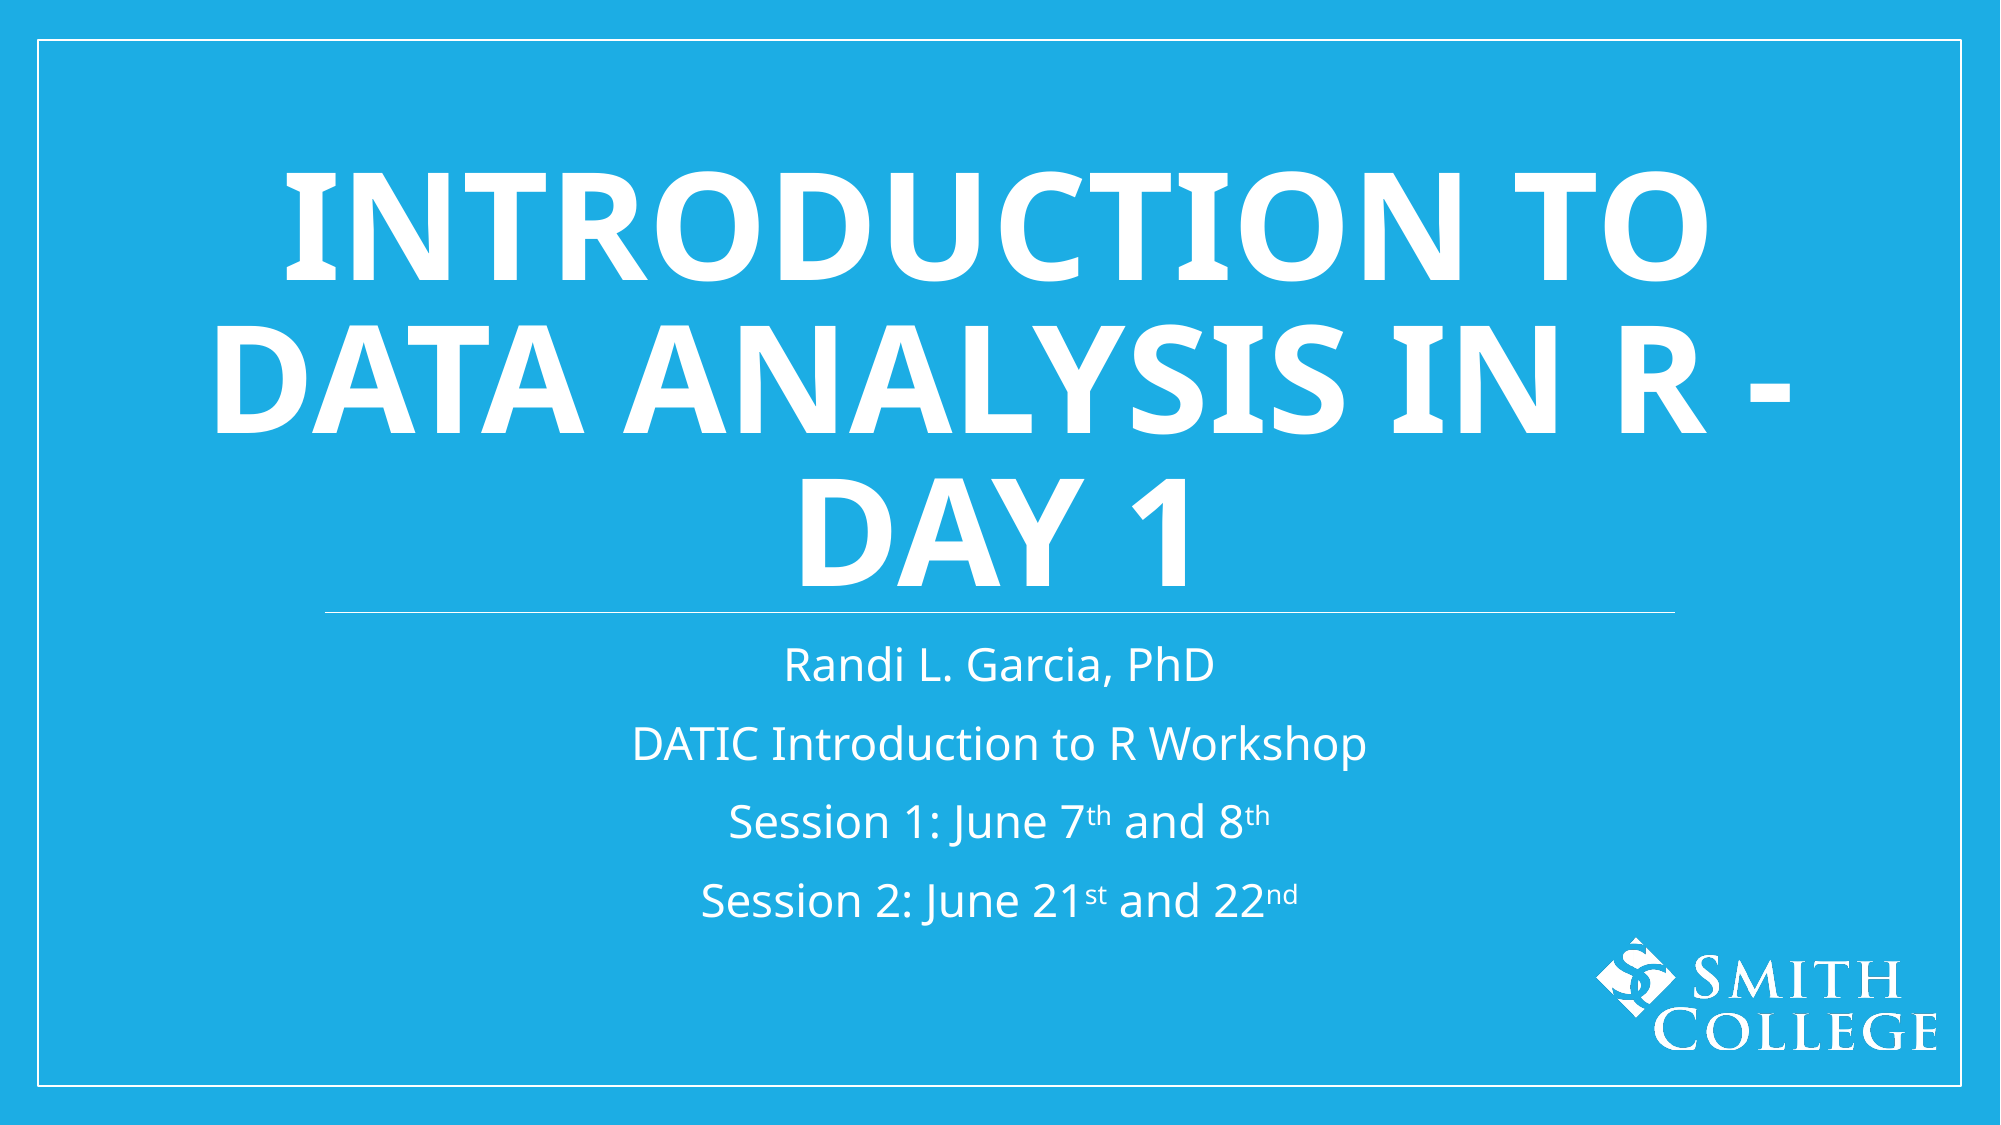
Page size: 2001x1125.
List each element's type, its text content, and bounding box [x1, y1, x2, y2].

title Introduction to Data Analysis in R - Day 1 [182, 144, 1818, 625]
picture [1595, 937, 1937, 1050]
subtitle Randi L. Garcia, PhD DATIC Introduction to R Workshop Session 1: June 7th and 8th Session 2: June 21st and 22nd [280, 634, 1719, 938]
